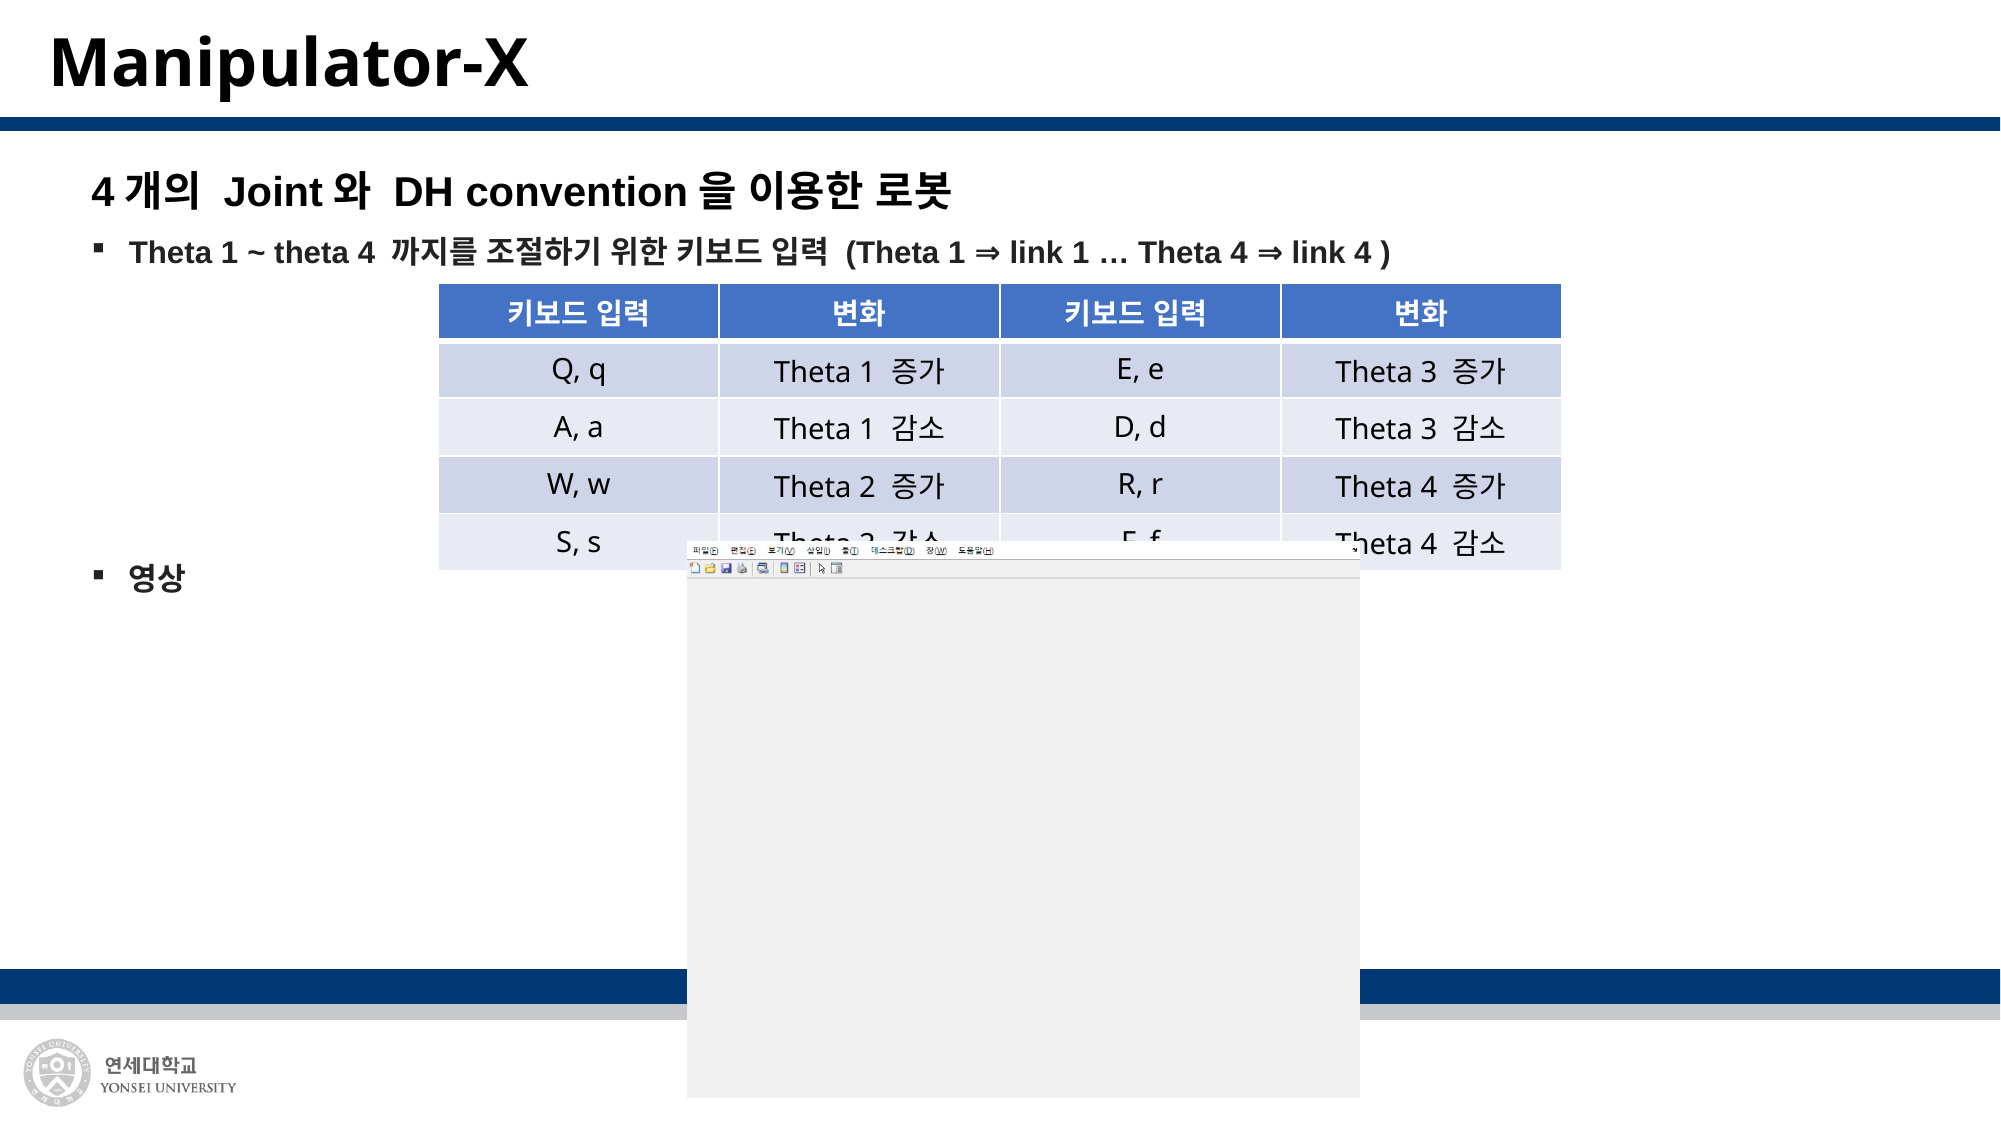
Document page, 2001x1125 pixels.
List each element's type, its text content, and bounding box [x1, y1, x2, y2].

picture [98, 1081, 239, 1095]
table_header 키보드 입력 [1001, 284, 1280, 338]
table_cell D, d [1001, 399, 1280, 455]
table_cell Theta 2 증가 [720, 457, 999, 513]
table_cell Theta 1 증가 [720, 344, 999, 397]
table_header 변화 [1282, 284, 1561, 338]
table_cell Q, q [439, 344, 718, 397]
picture [14, 1026, 96, 1119]
table_cell Theta 4 감소 [1282, 514, 1561, 570]
table_cell Theta 1 감소 [720, 399, 999, 455]
list 4개의 Joint와 DH convention을 이용한 로봇 Theta 1 ~ theta 4 까지를 조절하기 위한 키보드 입력 (Theta 1 ⇒ link 1 … Theta 4 ⇒ link 4 ) 영상 [76, 163, 1971, 399]
table_cell S, s [439, 514, 718, 570]
table_cell R, r [1001, 457, 1280, 513]
table_header 변화 [720, 284, 999, 338]
table_cell W, w [439, 457, 718, 513]
table_cell Theta 2 감소 [720, 514, 999, 540]
table_cell A, a [439, 399, 718, 455]
table_cell Theta 4 증가 [1282, 457, 1561, 513]
table_header 키보드 입력 [439, 284, 718, 338]
table_cell F, f [1001, 514, 1280, 540]
table_cell E, e [1001, 344, 1280, 397]
picture [103, 1054, 198, 1078]
title Manipulator-X [33, 29, 1462, 100]
table_cell Theta 3 증가 [1282, 344, 1561, 397]
table_cell Theta 3 감소 [1282, 399, 1561, 455]
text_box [686, 540, 1361, 1098]
